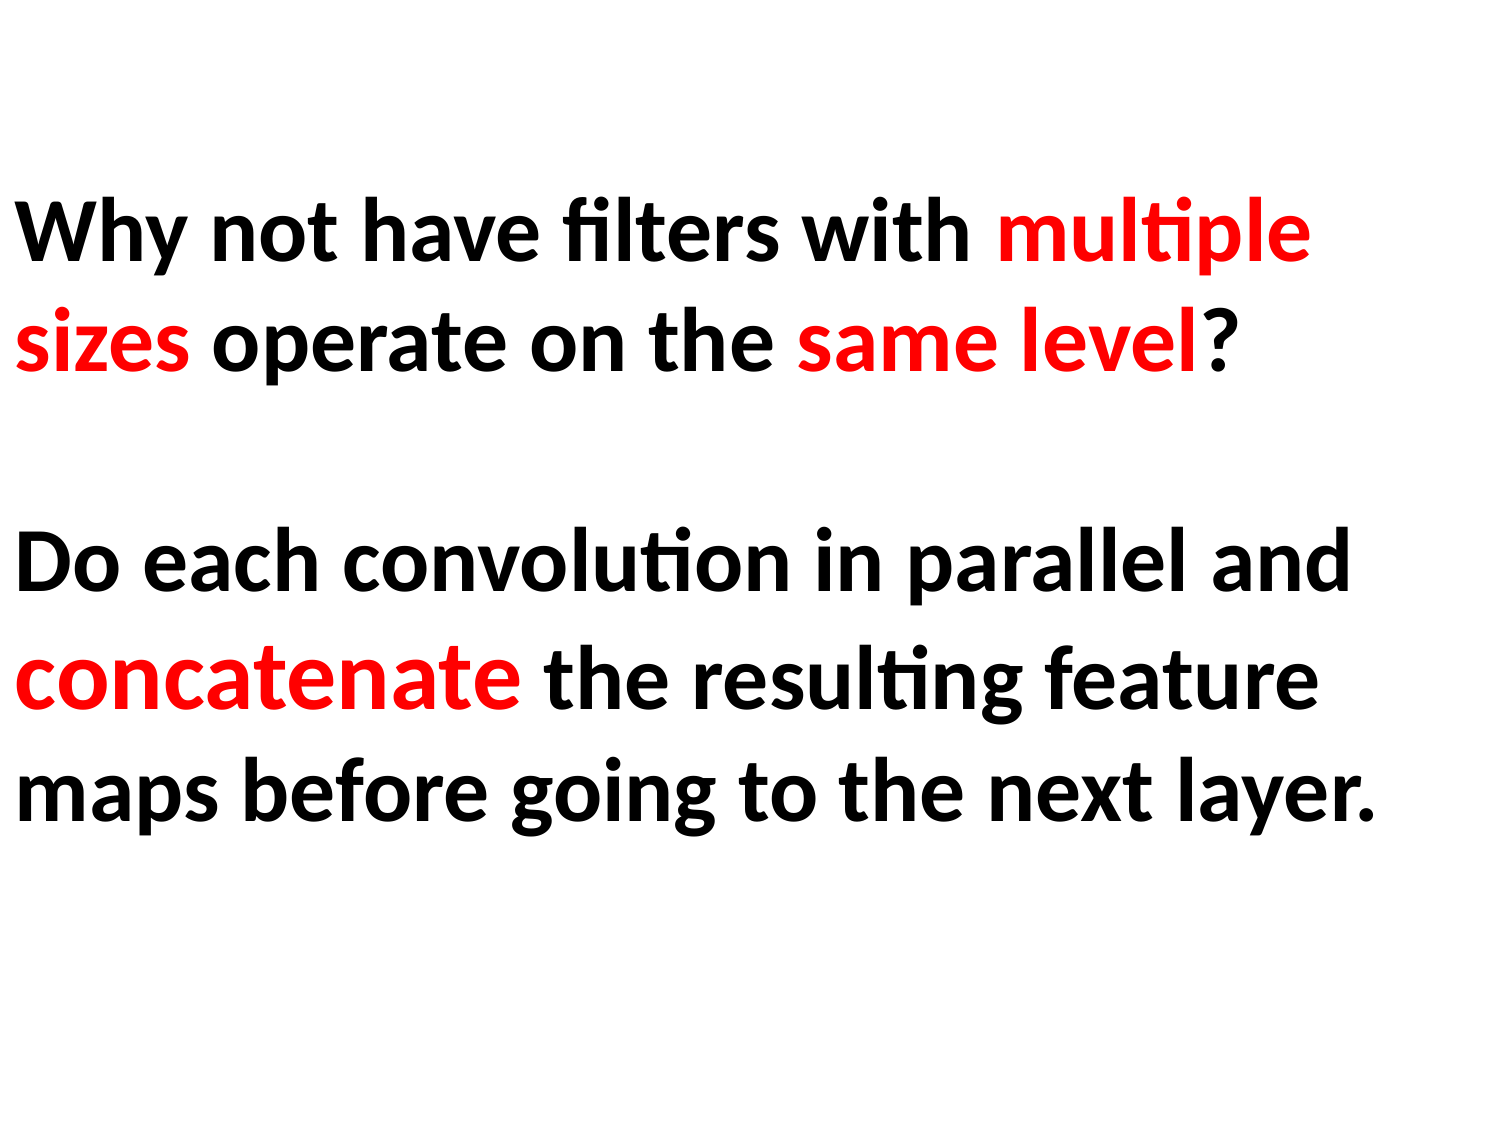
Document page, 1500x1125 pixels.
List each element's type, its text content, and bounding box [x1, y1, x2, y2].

text_box Why not have filters with multiple sizes operate on the same level? Do each convolution in parallel and concatenate the resulting feature maps before going to the next layer. [0, 162, 1500, 957]
